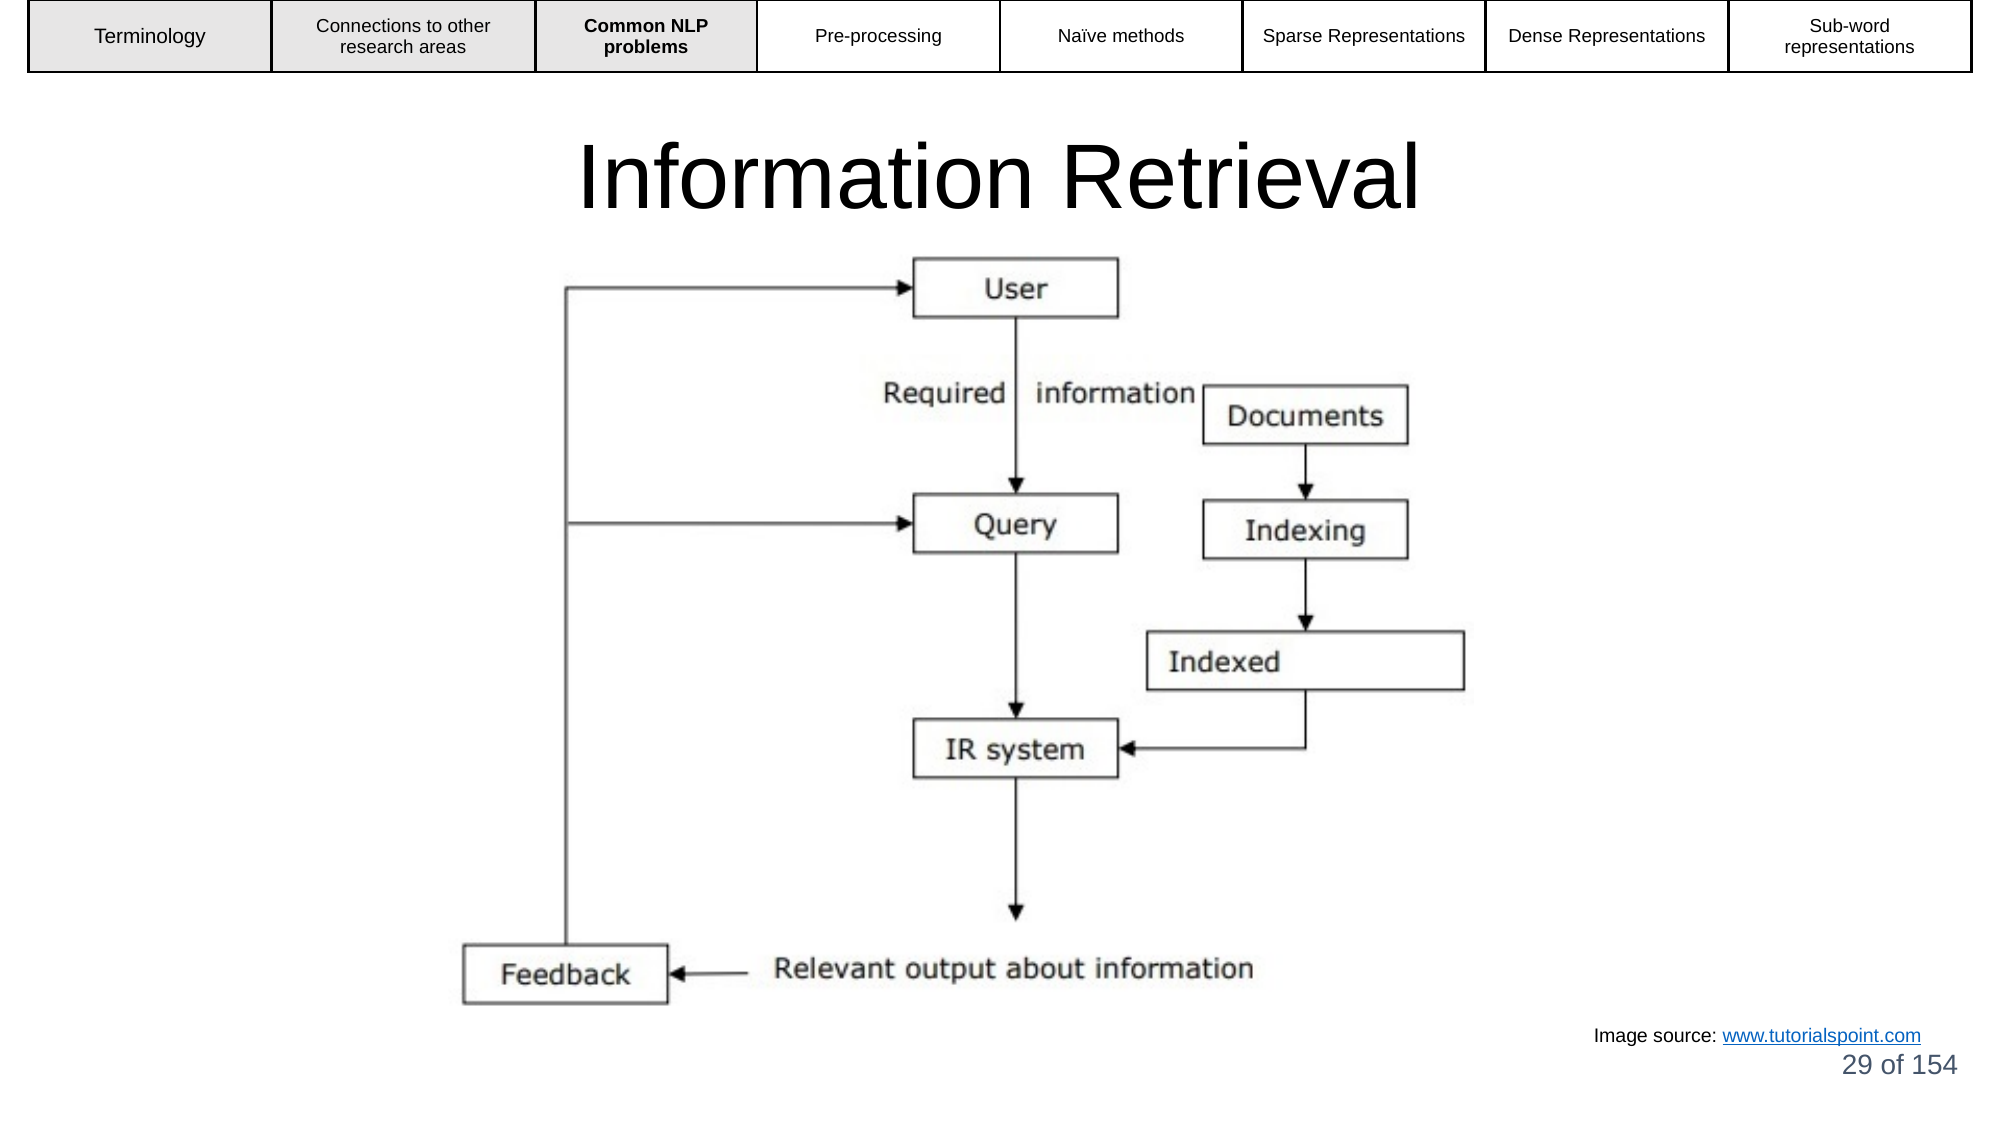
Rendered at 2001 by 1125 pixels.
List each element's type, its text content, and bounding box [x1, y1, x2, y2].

text_box Image source: www.tutorialspoint.com [1573, 1013, 2000, 1057]
table_header Sparse Representations [1244, 1, 1484, 71]
table_header Sub-word representations [1730, 1, 1970, 71]
picture [447, 222, 1474, 1036]
table_header Connections to other research areas [273, 1, 534, 71]
table_header Pre-processing [758, 1, 999, 71]
table_header Common NLP problems [537, 1, 756, 71]
table_header Terminology [30, 1, 270, 71]
title Information Retrieval [68, 97, 1932, 223]
table_header Naïve methods [1001, 1, 1241, 71]
slide_number ‹#› of 154 [1708, 1019, 1974, 1106]
table_header Dense Representations [1487, 1, 1727, 71]
